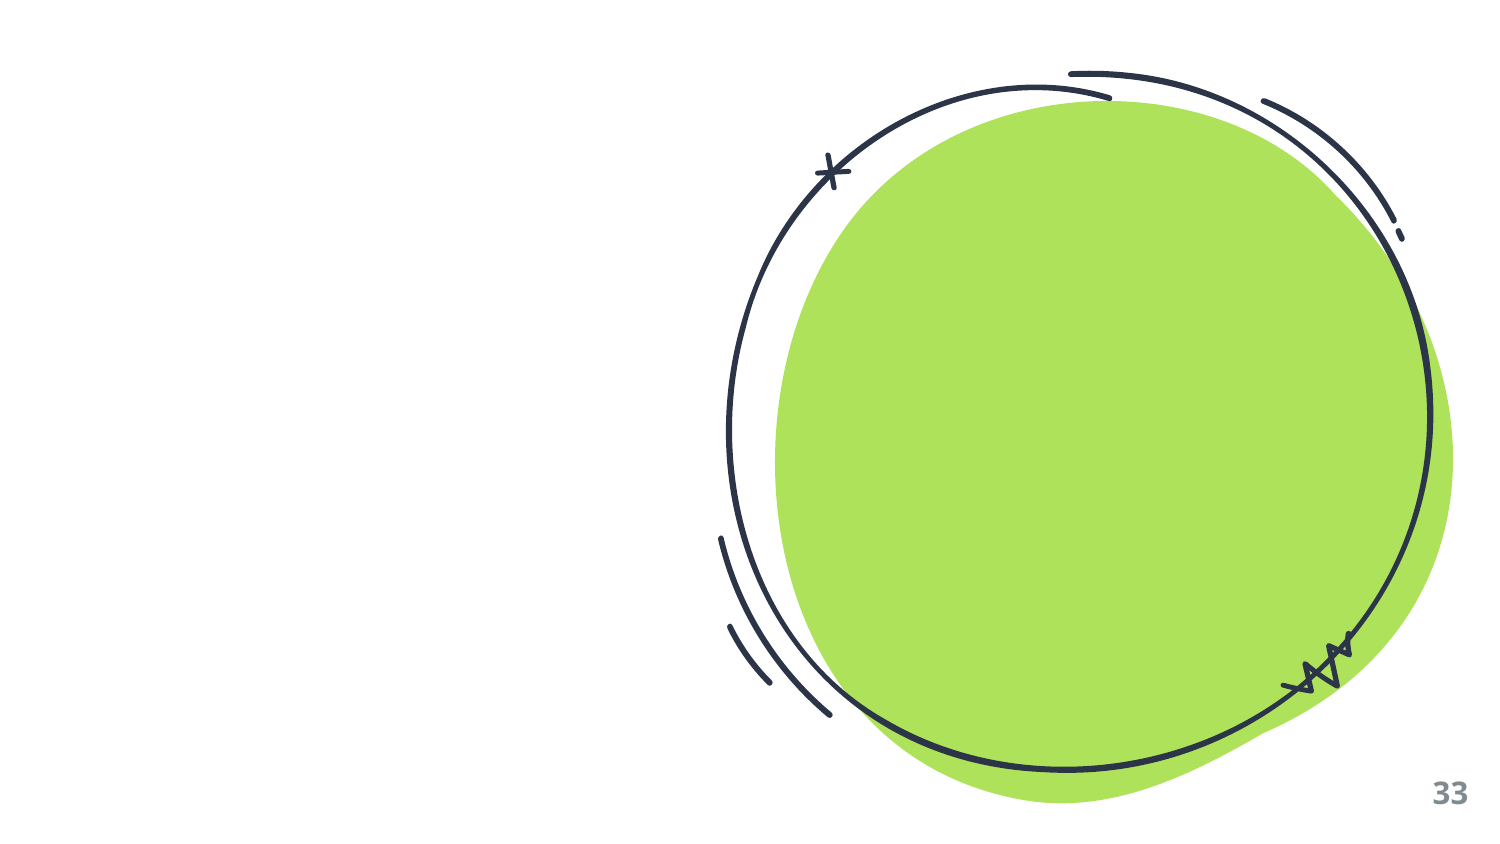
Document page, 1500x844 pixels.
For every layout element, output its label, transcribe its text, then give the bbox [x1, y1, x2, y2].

slide_number 33 [1378, 769, 1469, 820]
